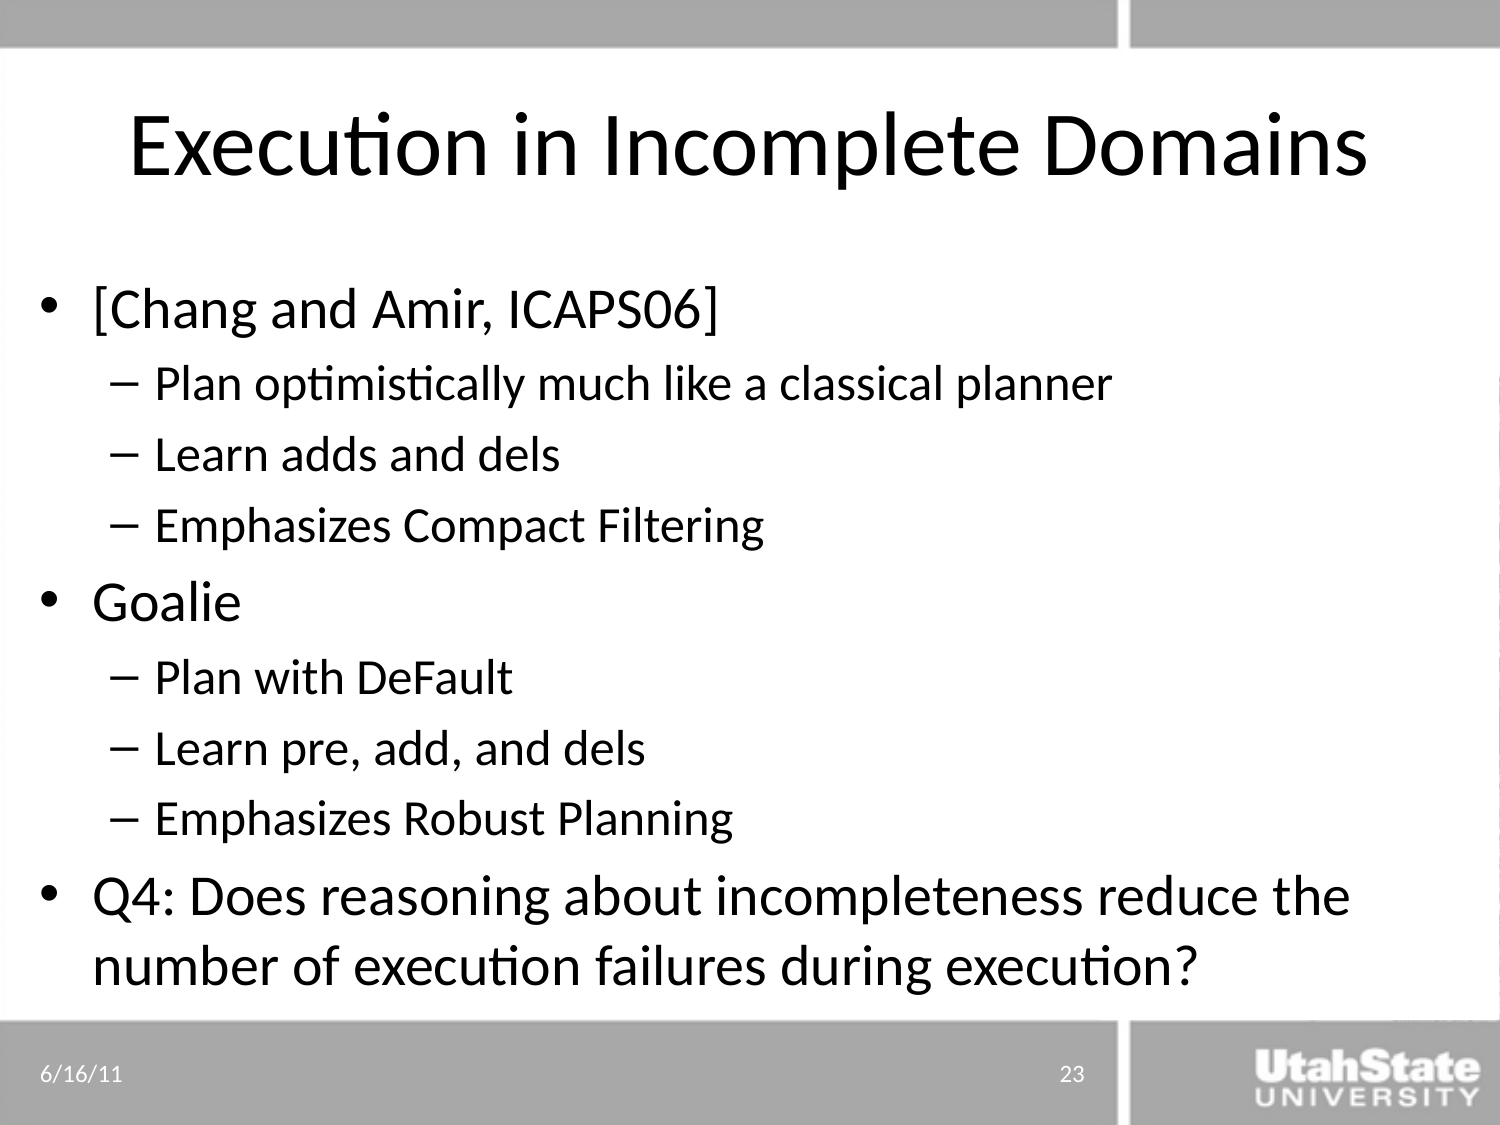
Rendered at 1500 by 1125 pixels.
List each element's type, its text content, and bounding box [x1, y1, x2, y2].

picture [0, 0, 1500, 1125]
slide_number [24, 1042, 375, 1103]
title Execution in Incomplete Domains [24, 45, 1475, 233]
list [Chang and Amir, ICAPS06] Plan optimistically much like a classical planner Learn adds and dels Emphasizes Compact Filtering Goalie Plan with DeFault Learn pre, add, and dels Emphasizes Robust Planning Q4: Does reasoning about incompleteness reduce the number of execution failures during execution? [24, 262, 1475, 1005]
slide_number 23 [875, 1042, 1100, 1103]
